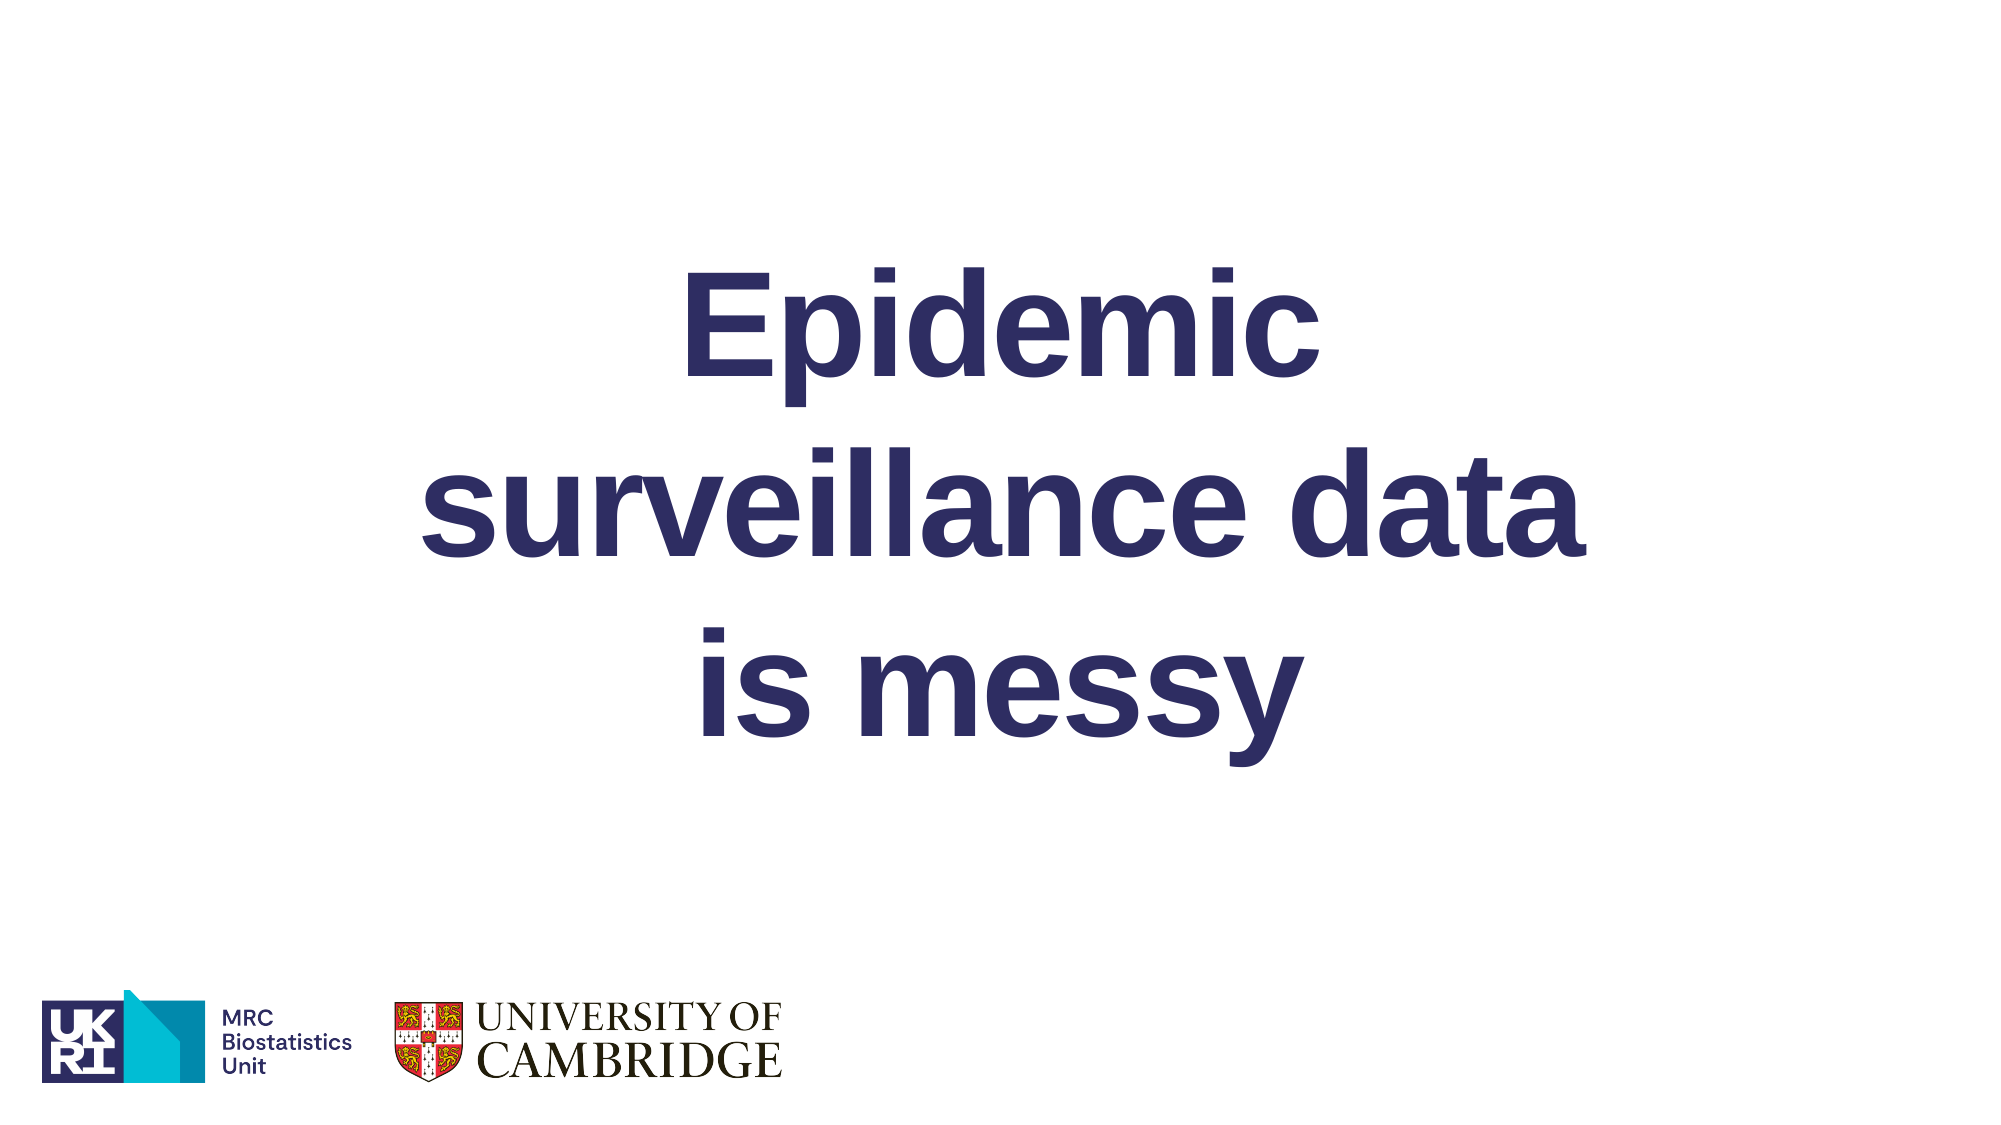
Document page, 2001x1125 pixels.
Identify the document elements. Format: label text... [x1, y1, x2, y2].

picture [42, 990, 782, 1083]
text_box Epidemic surveillance data is messy [345, 219, 1655, 774]
